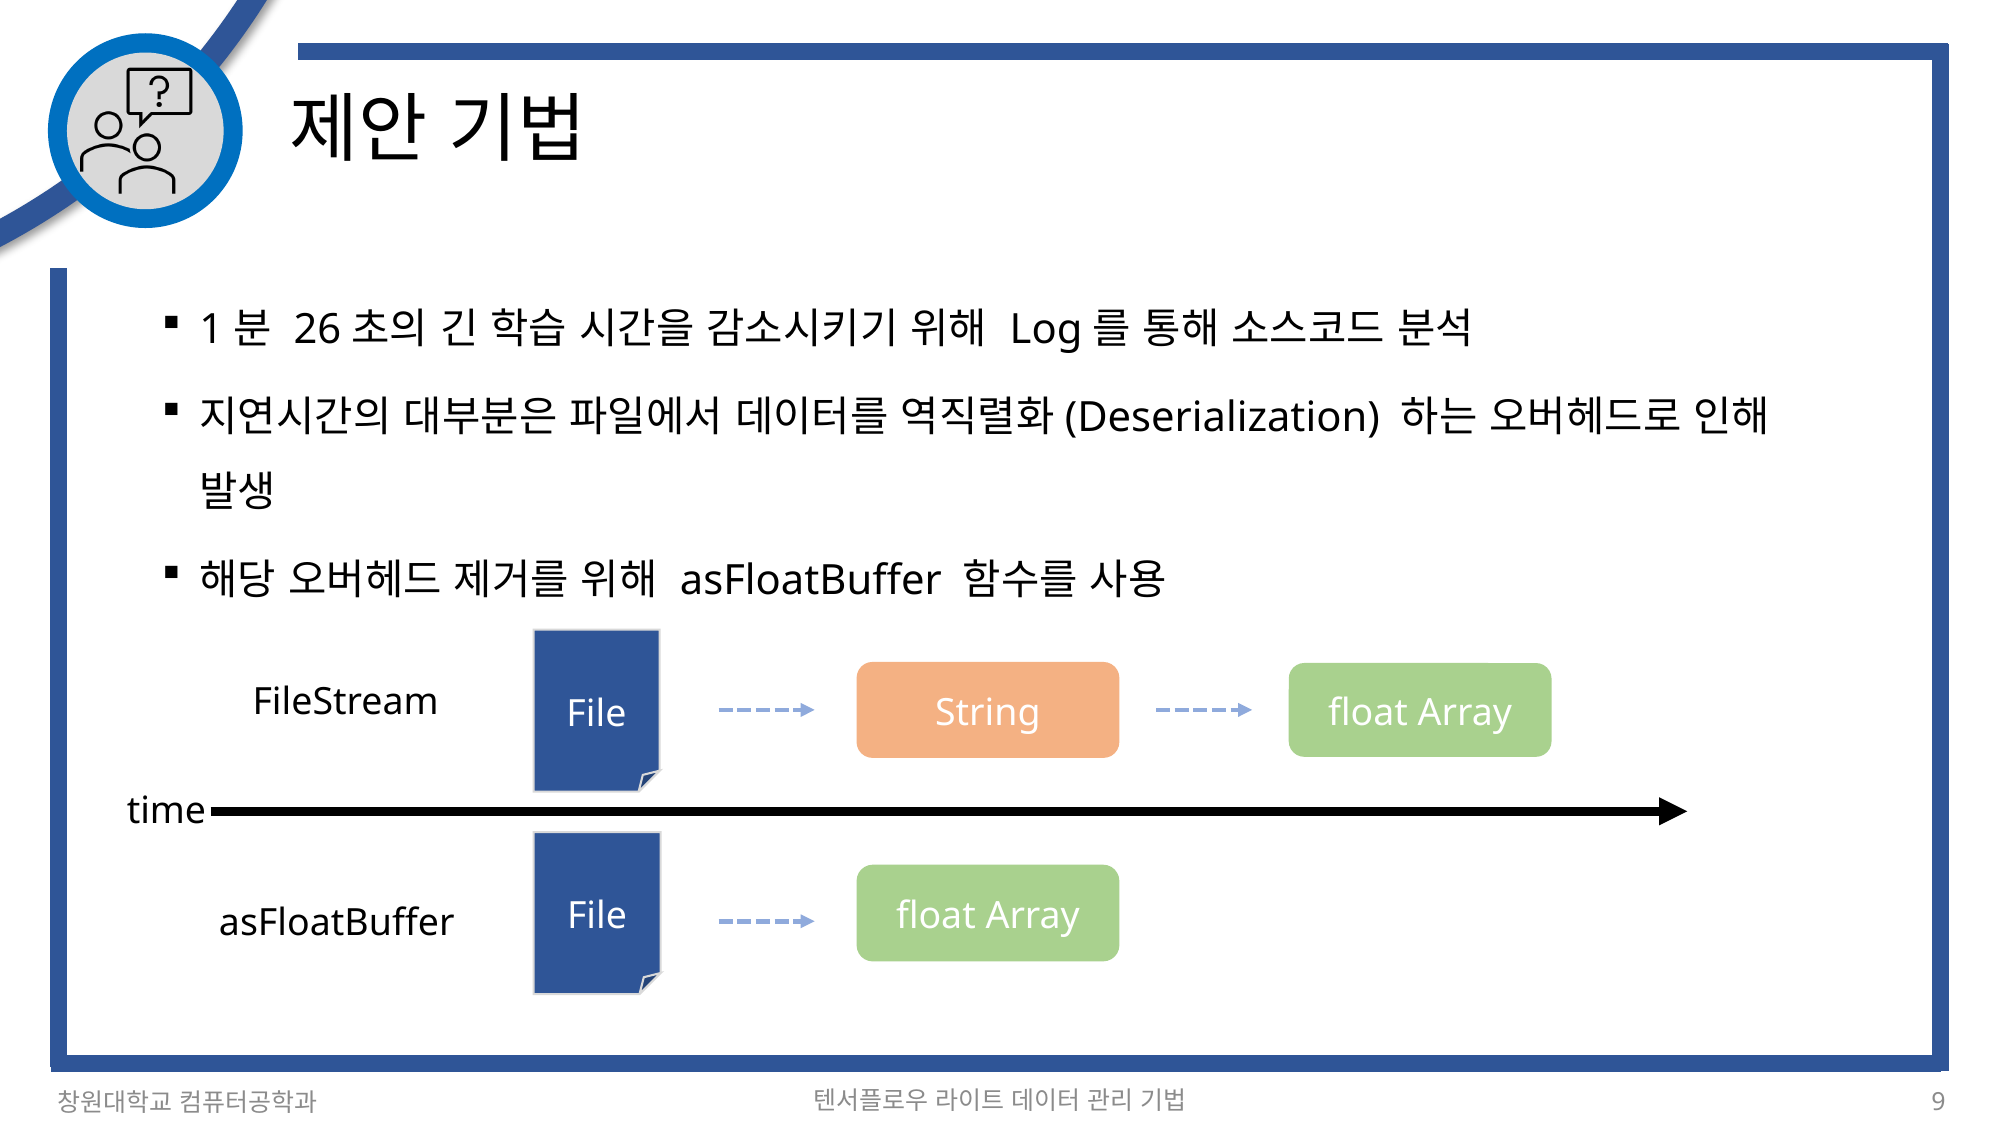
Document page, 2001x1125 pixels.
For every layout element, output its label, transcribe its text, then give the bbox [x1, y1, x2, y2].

slide_number 창원대학교 컴퓨터공학과 [42, 1071, 493, 1125]
text_box [0, 0, 254, 235]
footer 텐서플로우 라이트 데이터 관리 기법 [662, 1072, 1338, 1125]
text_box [51, 43, 1949, 1072]
slide_number 9 [1510, 1072, 1961, 1125]
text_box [47, 33, 243, 228]
